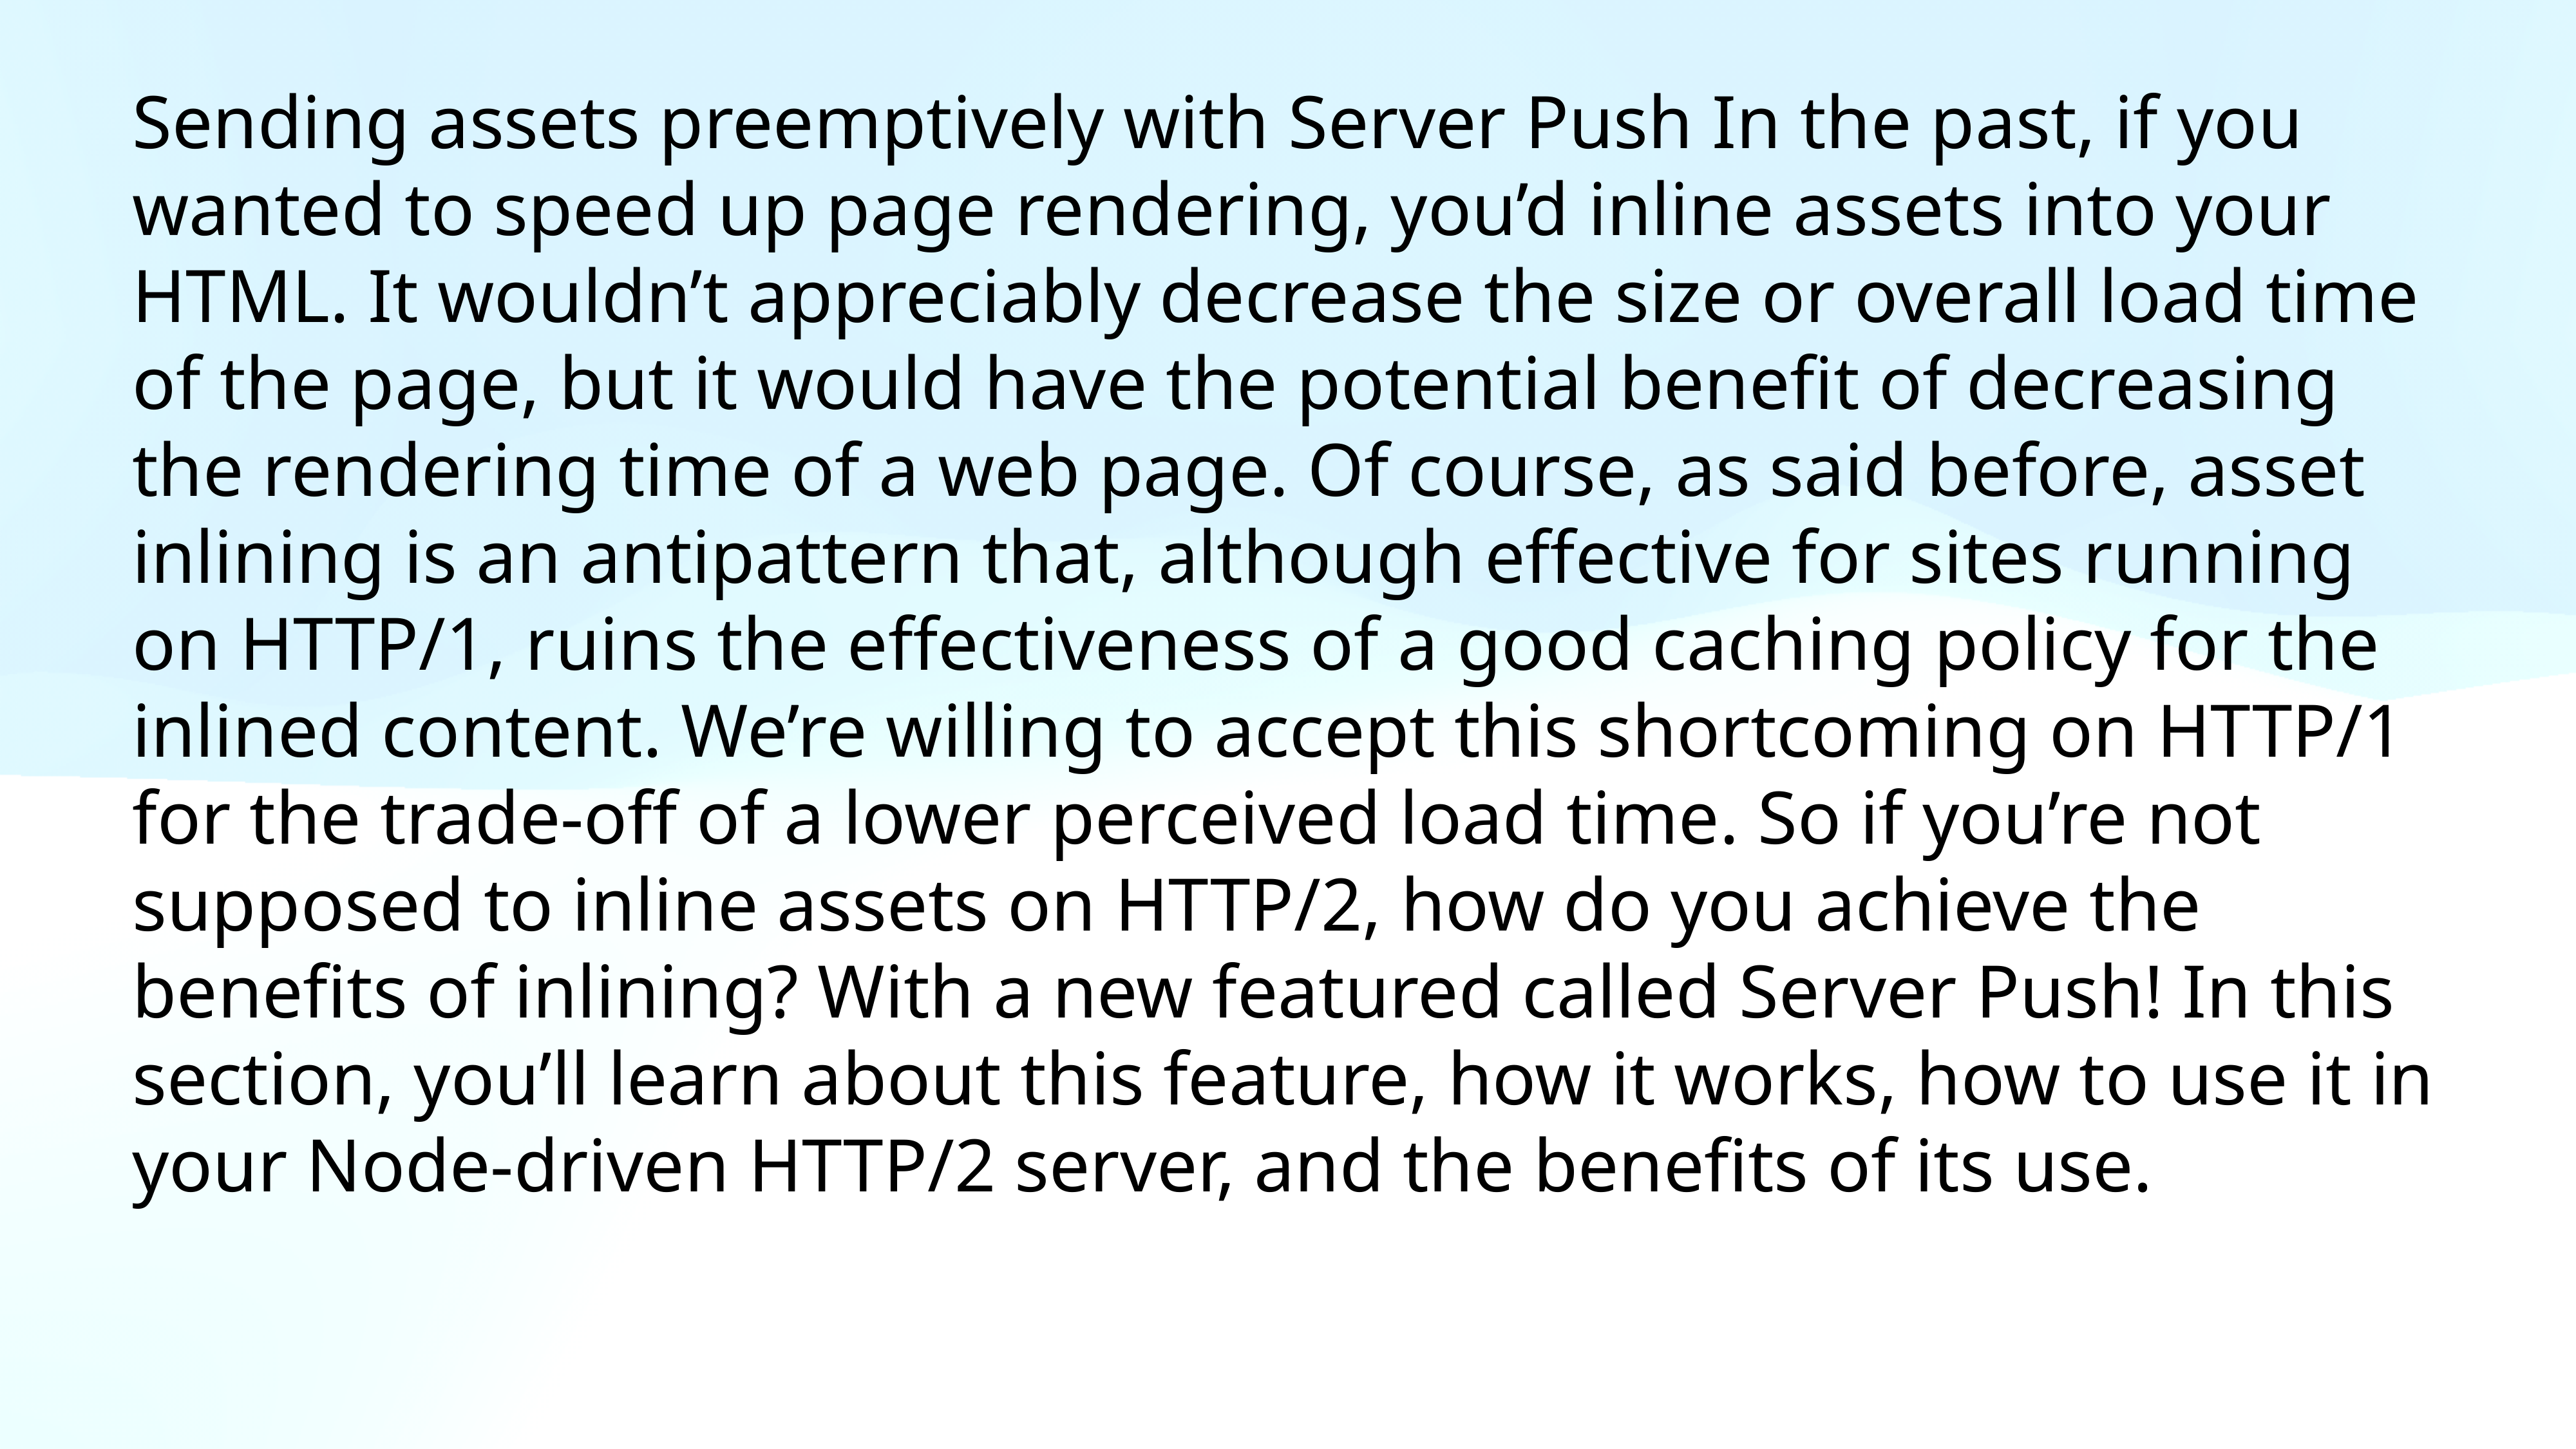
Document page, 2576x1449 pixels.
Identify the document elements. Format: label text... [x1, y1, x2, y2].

picture [0, 0, 2576, 1449]
subtitle Sending assets preemptively with Server Push In the past, if you wanted to speed up page rendering, you’d inline assets into your HTML. It wouldn’t appreciably decrease the size or overall load time of the page, but it would have the potential benefit of decreasing the rendering time of a web page. Of course, as said before, asset inlining is an antipattern that, although effective for sites running on HTTP/1, ruins the effectiveness of a good caching policy for the inlined content. We’re willing to accept this shortcoming on HTTP/1 for the trade-off of a lower perceived load time. So if you’re not supposed to inline assets on HTTP/2, how do you achieve the benefits of inlining? With a new featured called Server Push! In this section, you’ll learn about this feature, how it works, how to use it in your Node-driven HTTP/2 server, and the benefits of its use. [126, 70, 2448, 1379]
